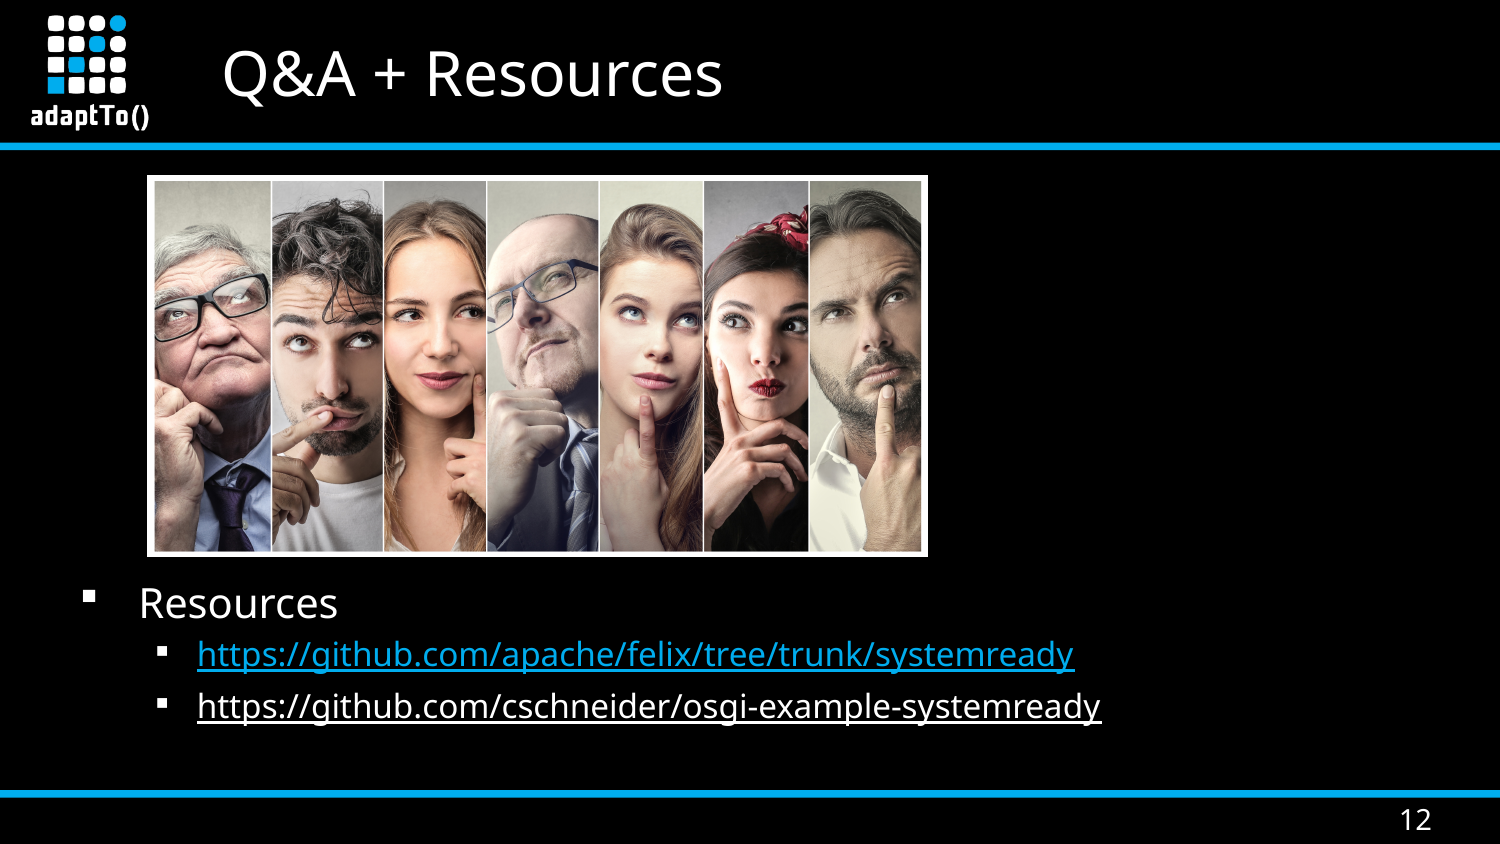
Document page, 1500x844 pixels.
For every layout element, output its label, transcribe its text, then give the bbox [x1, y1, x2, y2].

slide_number 12 [1198, 793, 1447, 827]
text_box [29, 173, 1471, 750]
picture [29, 11, 150, 132]
text_box Resources https://github.com/apache/felix/tree/trunk/systemready https://github.com/cschneider/osgi-example-systemready [64, 569, 1300, 794]
title Q&A + Resources [206, 14, 1447, 130]
picture [147, 175, 928, 557]
